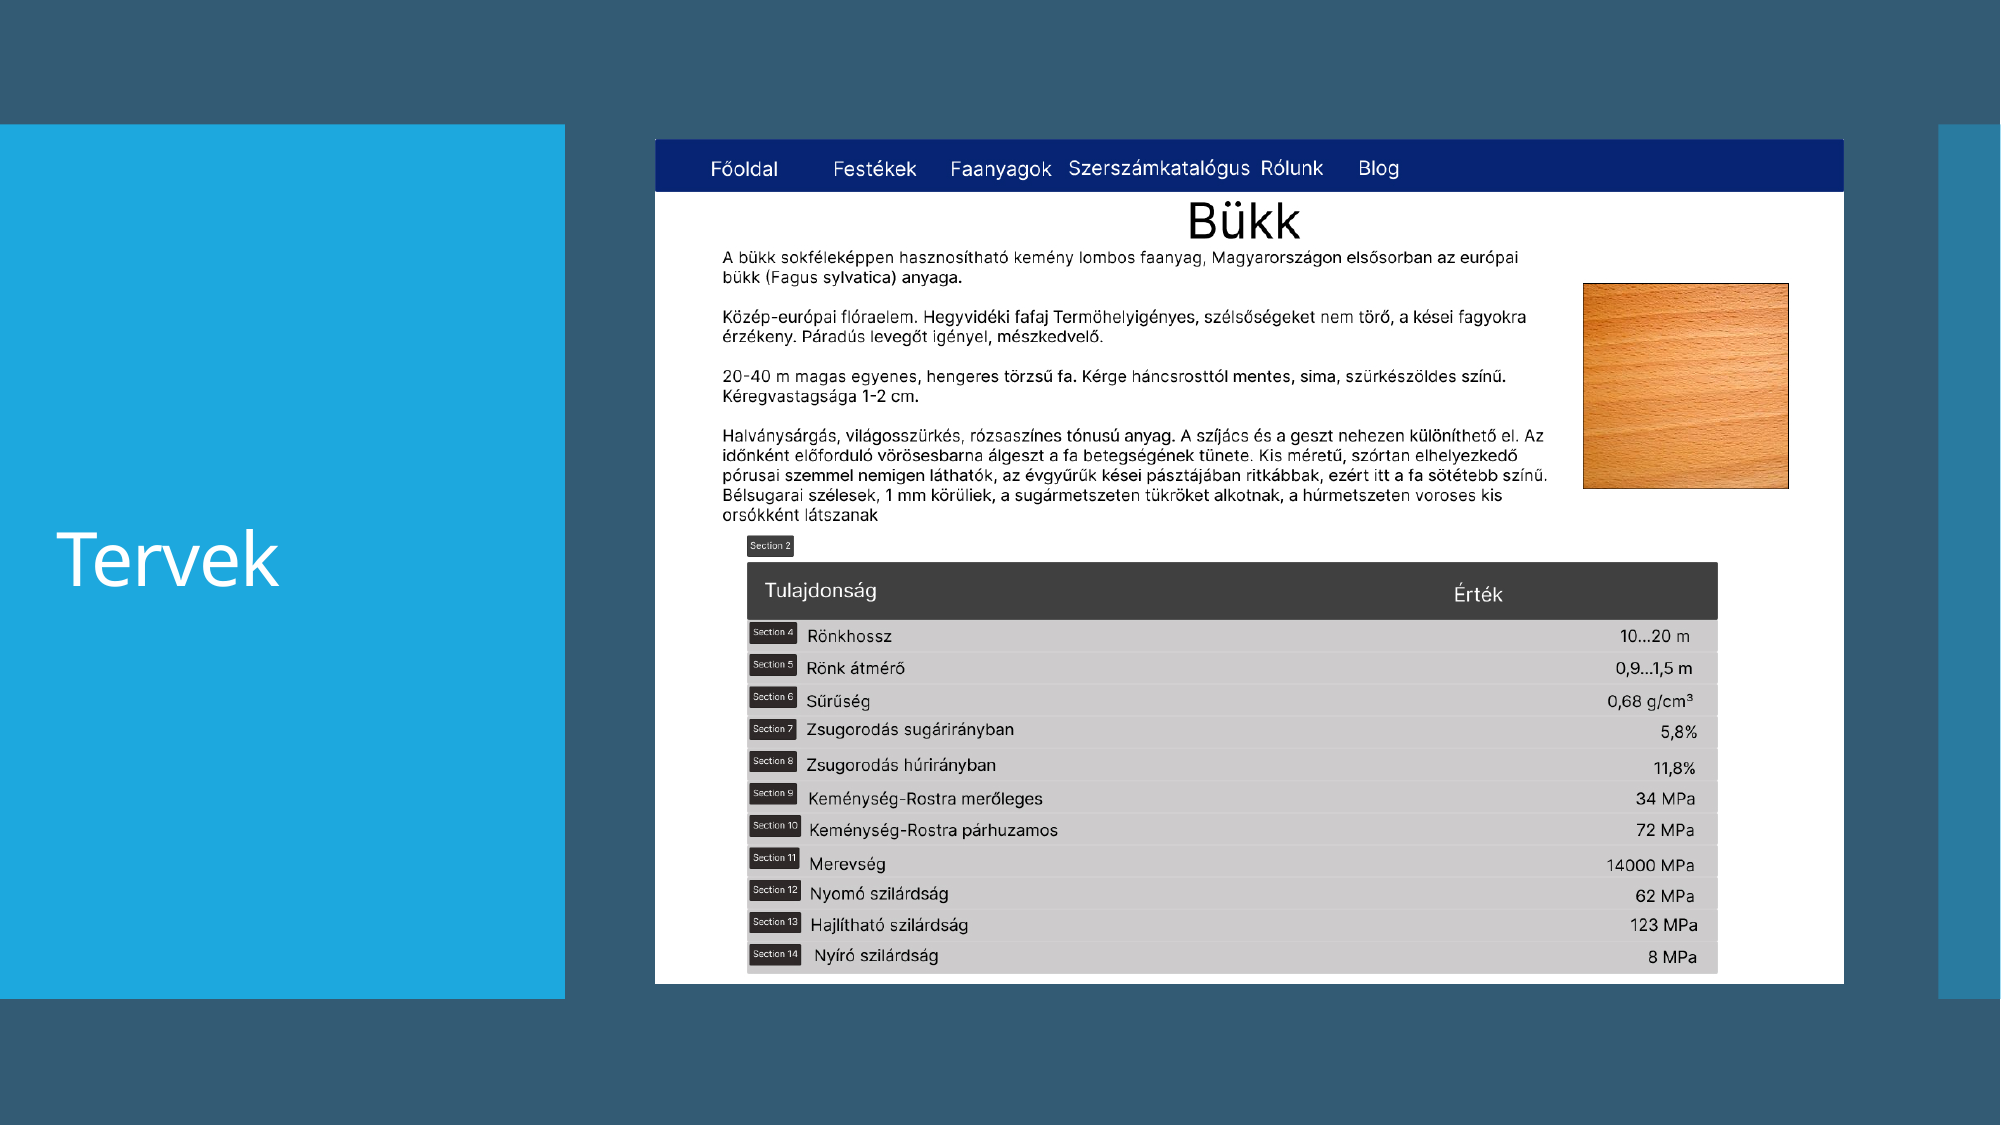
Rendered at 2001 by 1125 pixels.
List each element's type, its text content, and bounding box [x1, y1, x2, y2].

title Tervek [41, 184, 525, 940]
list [655, 139, 1845, 985]
